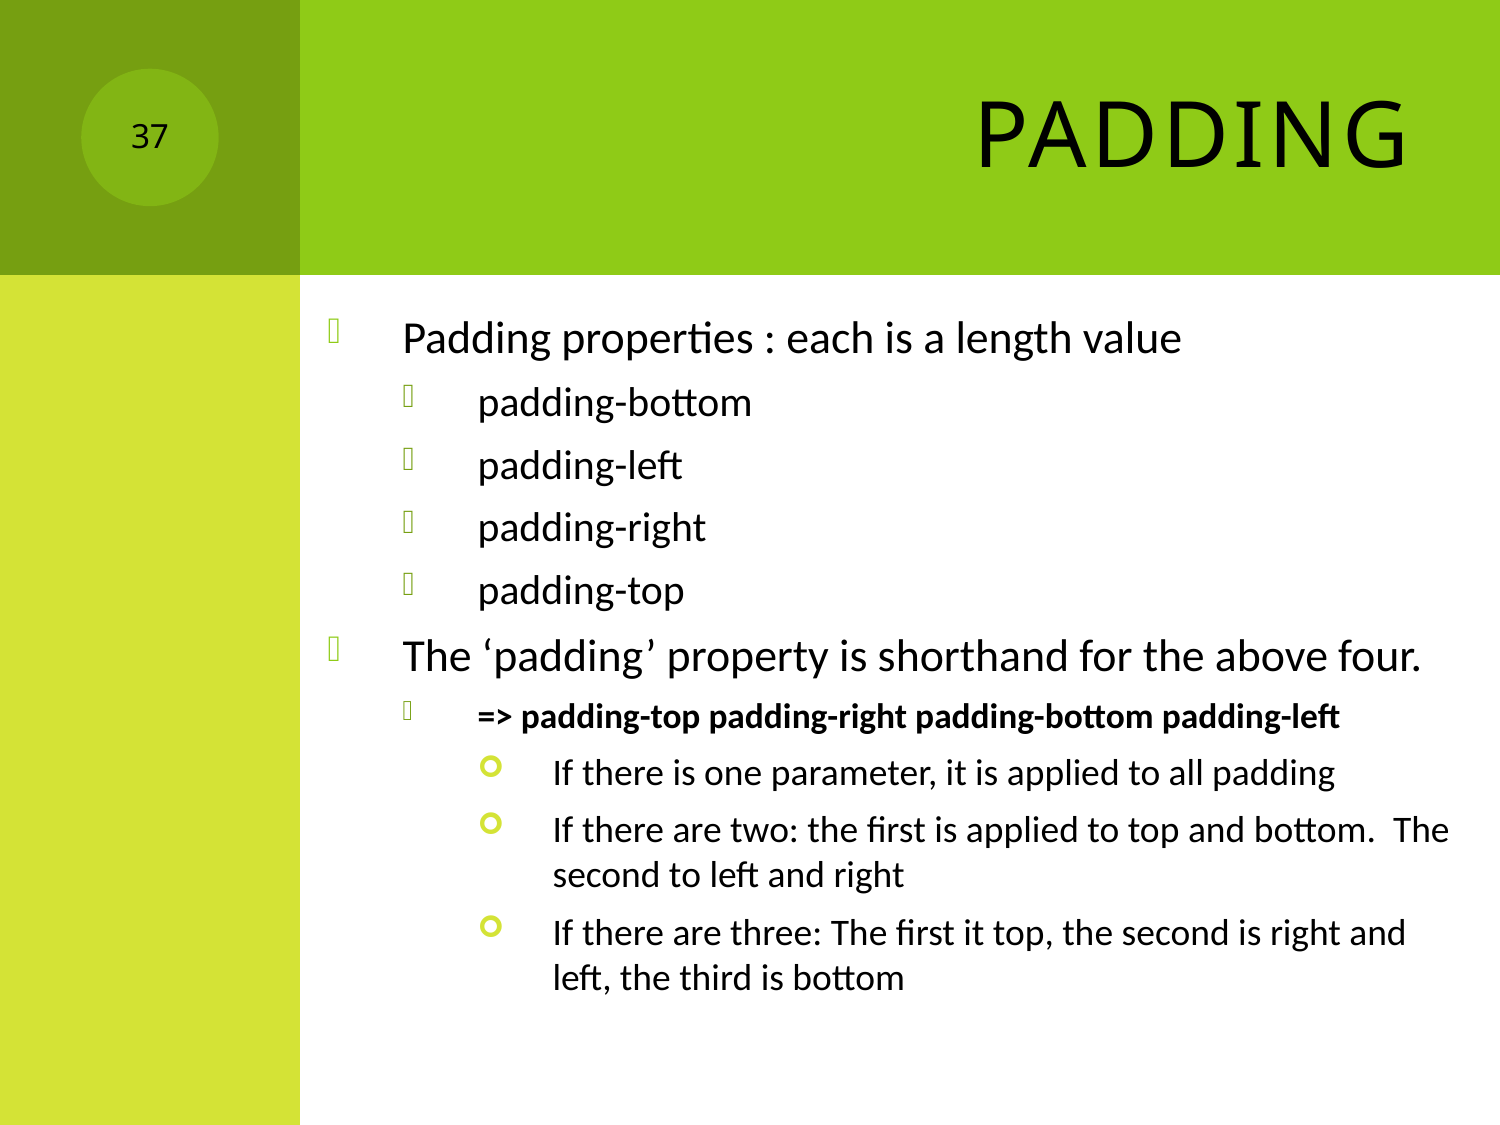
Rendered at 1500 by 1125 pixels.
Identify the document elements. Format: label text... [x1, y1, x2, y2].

list Padding properties : each is a length value padding-bottom padding-left padding-right padding-top The ‘padding’ property is shorthand for the above four. => padding-top padding-right padding-bottom padding-left If there is one parameter, it is applied to all padding If there are two: the first is applied to top and bottom. The second to left and right If there are three: The first it top, the second is right and left, the third is bottom [312, 299, 1475, 1013]
title Padding [399, 37, 1425, 225]
slide_number 37 [87, 87, 213, 188]
